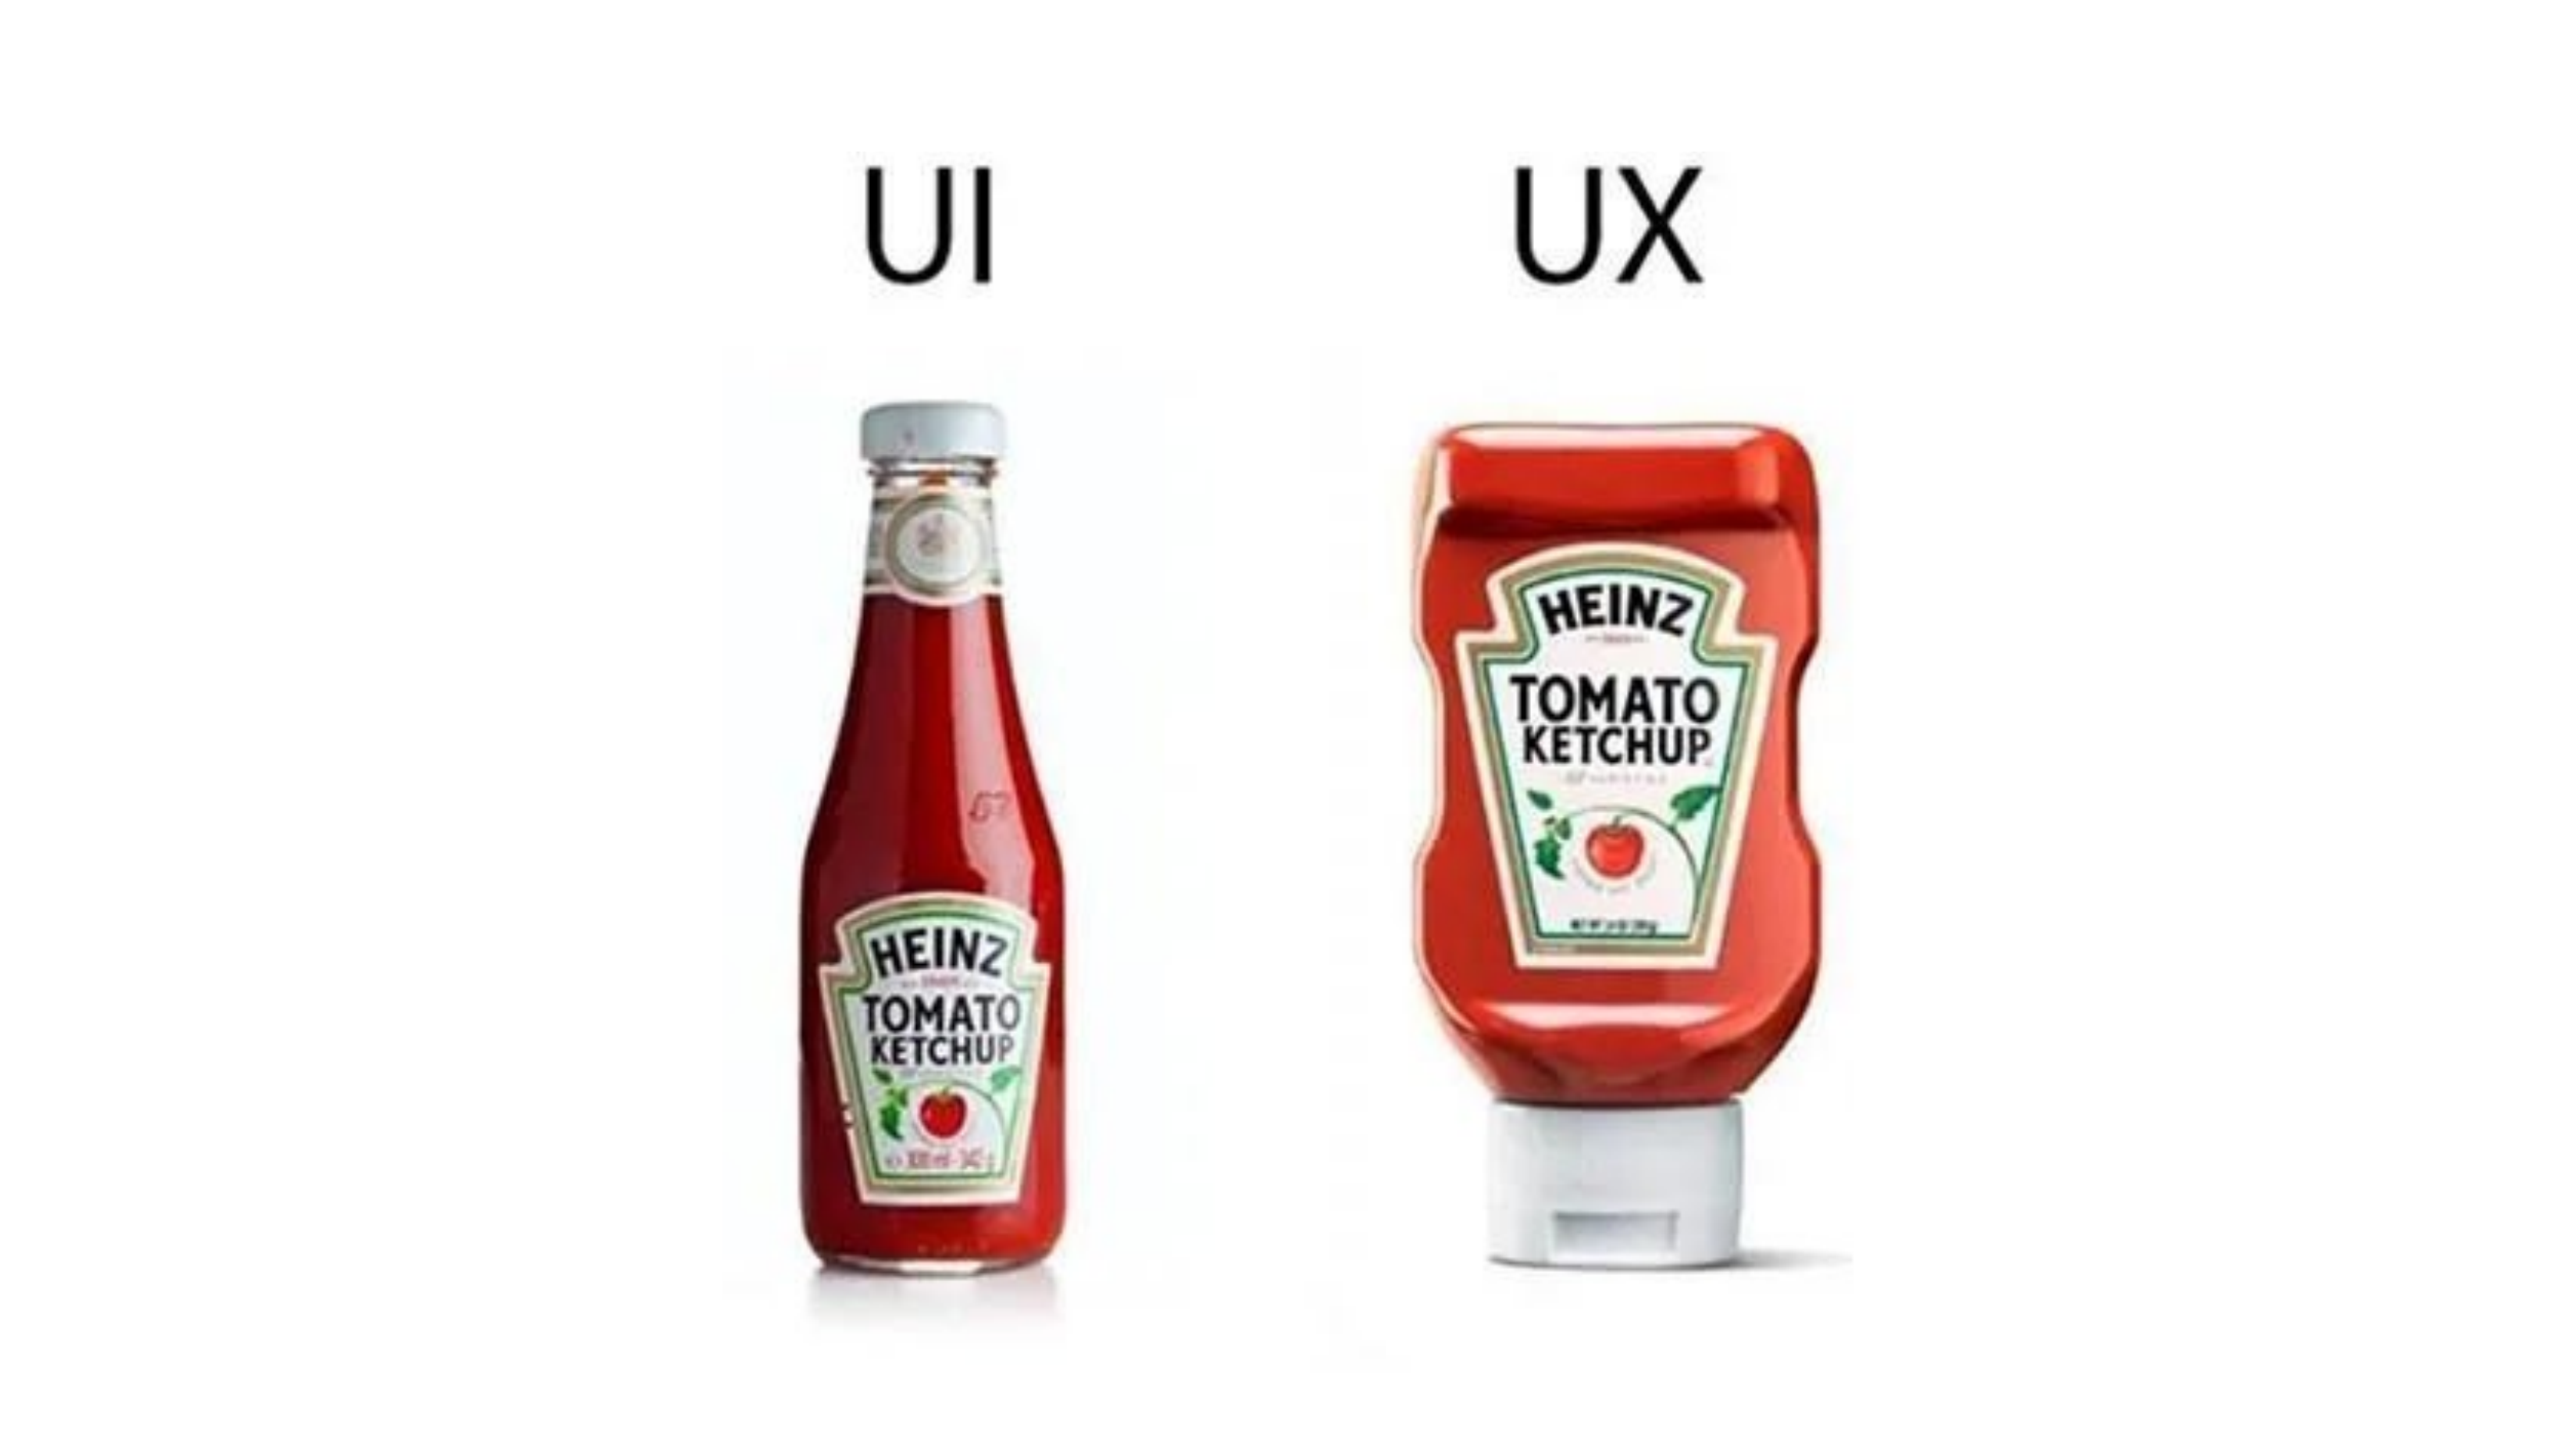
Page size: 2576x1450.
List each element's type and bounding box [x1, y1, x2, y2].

picture [722, 151, 1860, 1373]
